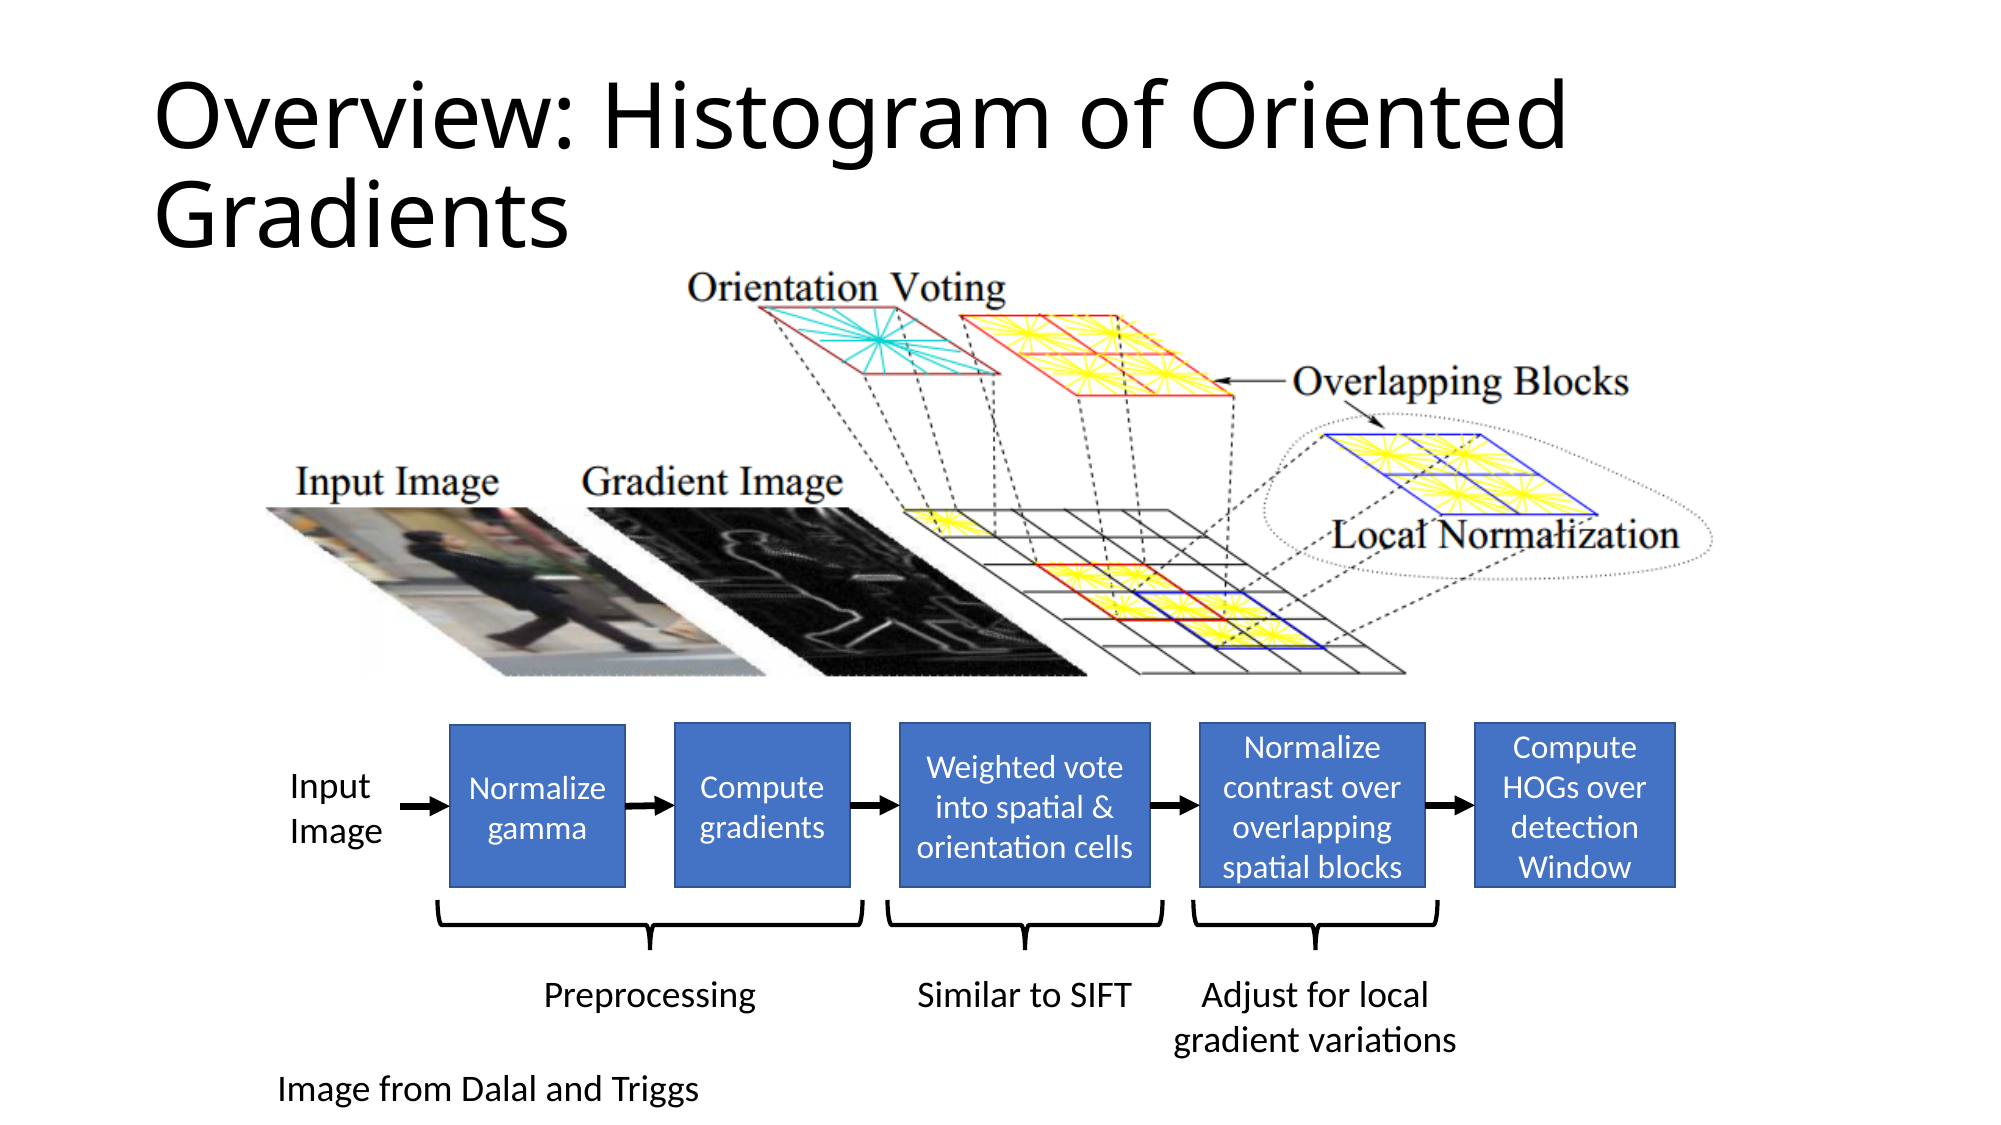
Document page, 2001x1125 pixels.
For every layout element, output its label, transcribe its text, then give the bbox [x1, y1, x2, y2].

title Overview: Histogram of Oriented Gradients [137, 59, 1863, 278]
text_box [274, 723, 1676, 1069]
text_box Image from Dalal and Triggs [262, 1056, 775, 1116]
picture [249, 265, 1724, 711]
